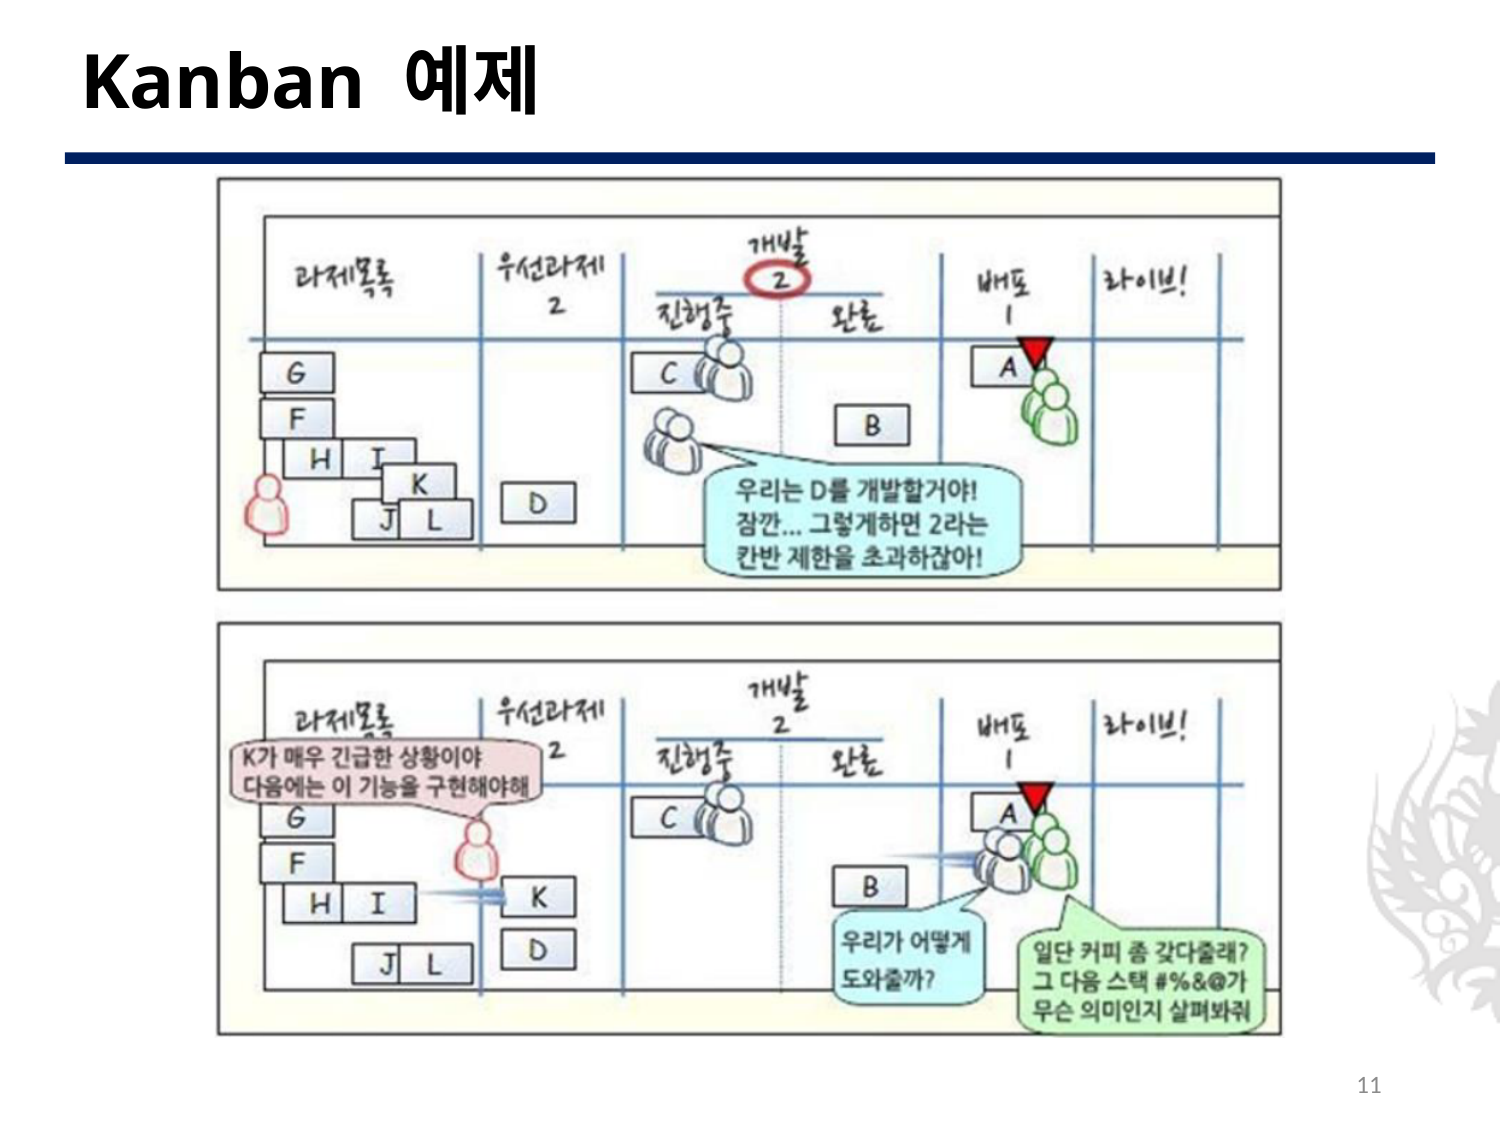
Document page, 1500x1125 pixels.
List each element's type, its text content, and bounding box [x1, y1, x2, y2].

title Kanban 예제 [64, 26, 1436, 143]
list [214, 173, 1286, 1038]
slide_number 11 [1059, 1057, 1397, 1111]
